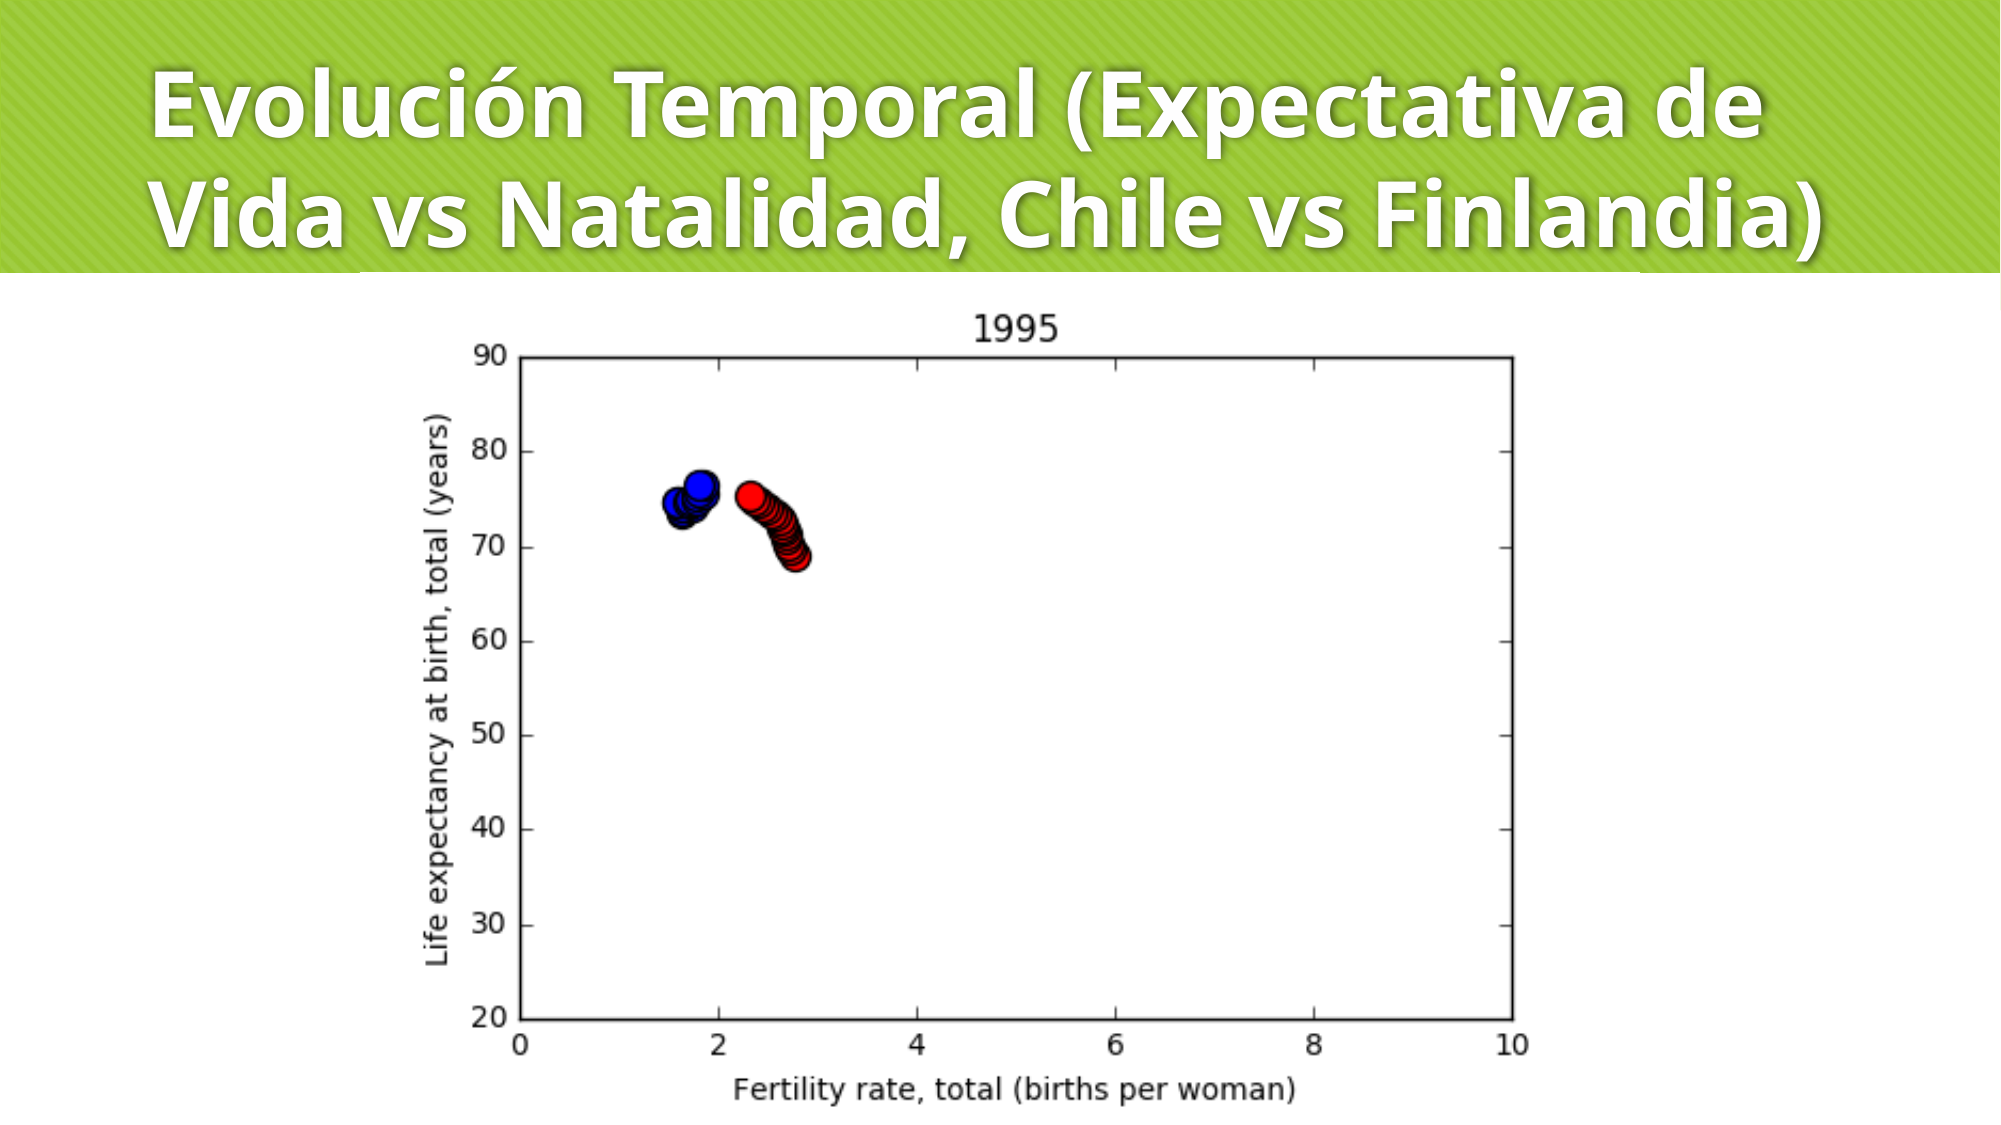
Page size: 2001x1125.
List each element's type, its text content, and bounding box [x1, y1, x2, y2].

picture [0, 272, 2000, 1125]
title Evolución Temporal (Expectativa de Vida vs Natalidad, Chile vs Finlandia) [132, 113, 1868, 272]
